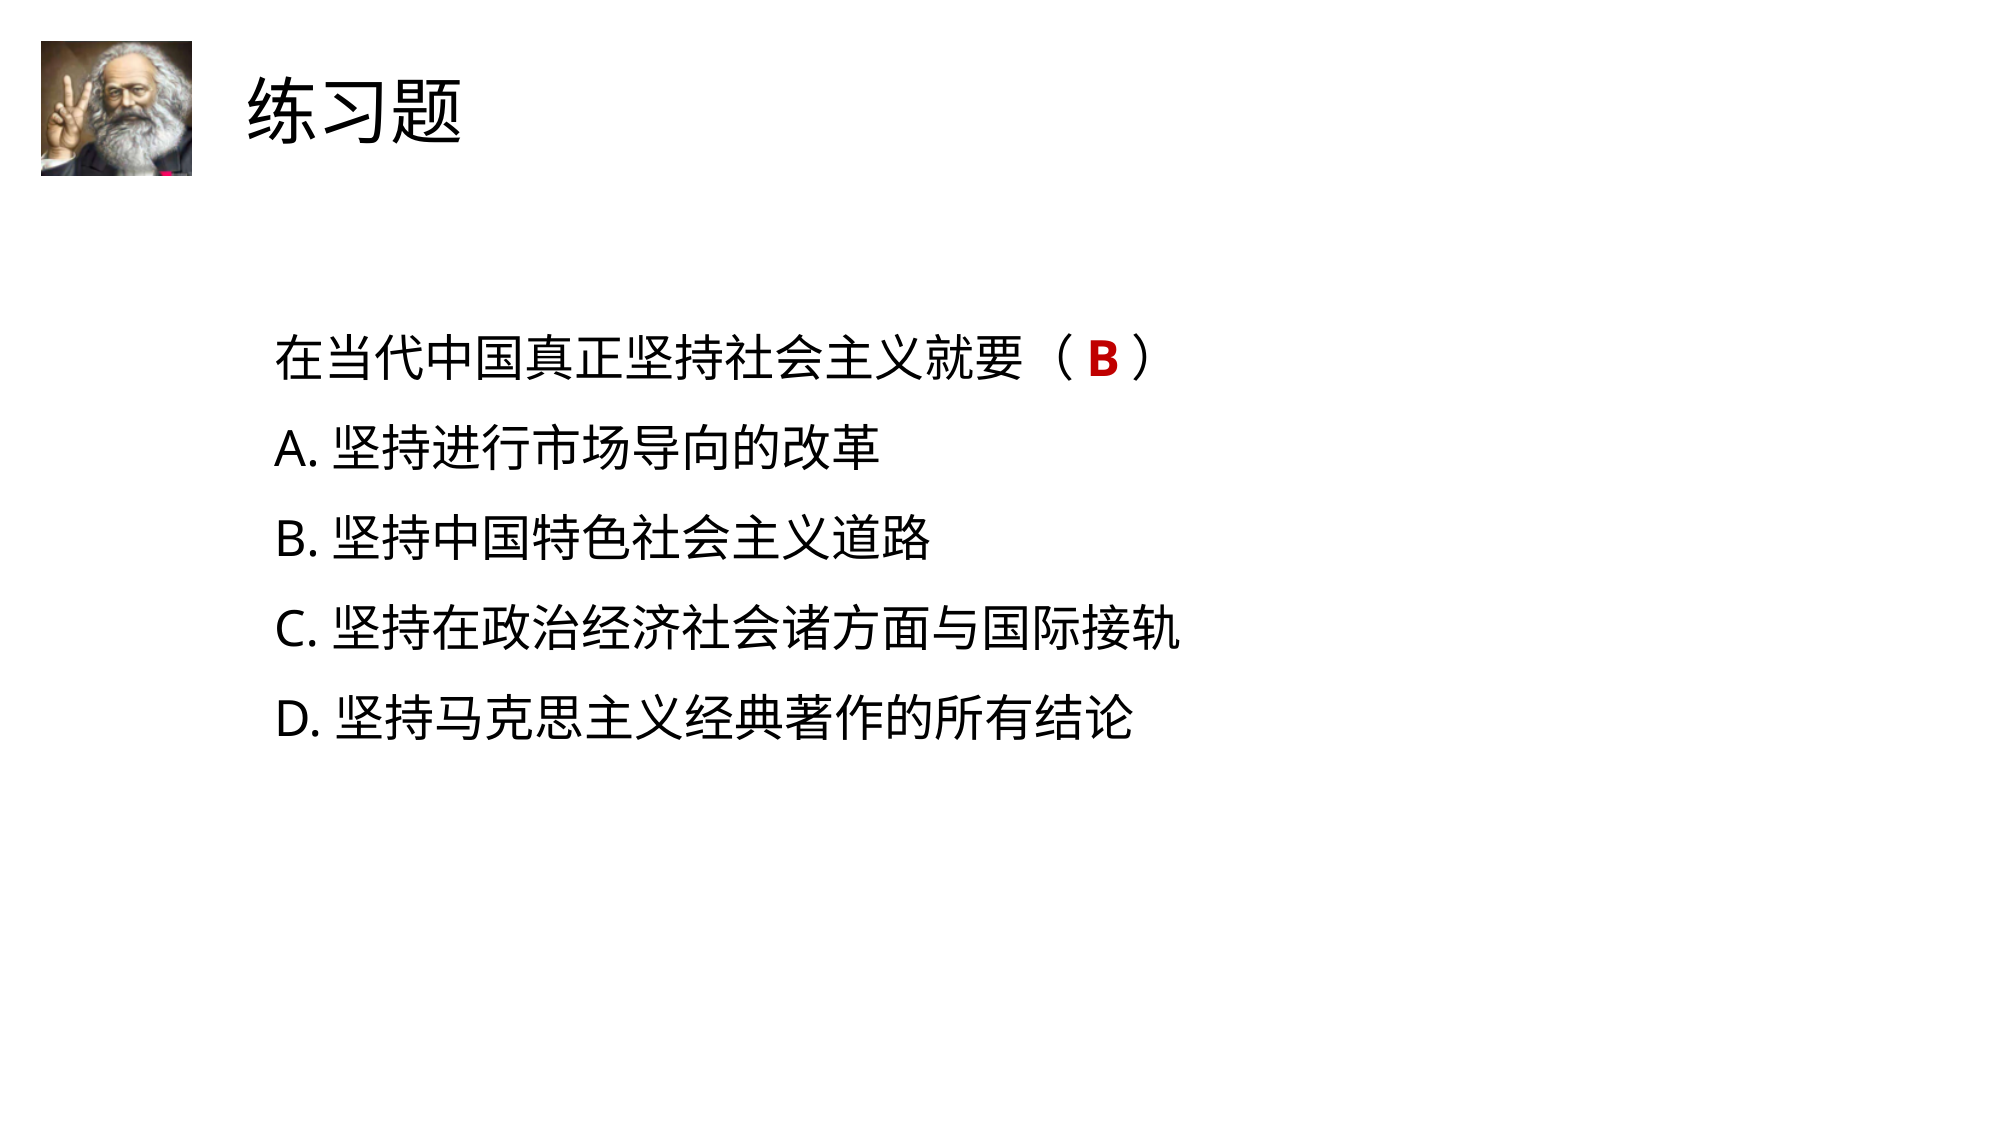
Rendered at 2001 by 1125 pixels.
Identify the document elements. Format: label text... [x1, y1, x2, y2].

text_box 在当代中国真正坚持社会主义就要（B） A.坚持进行市场导向的改革 B.坚持中国特色社会主义道路 C.坚持在政治经济社会诸方面与国际接轨 D.坚持马克思主义经典著作的所有结论 [259, 289, 1855, 754]
picture [41, 41, 192, 176]
